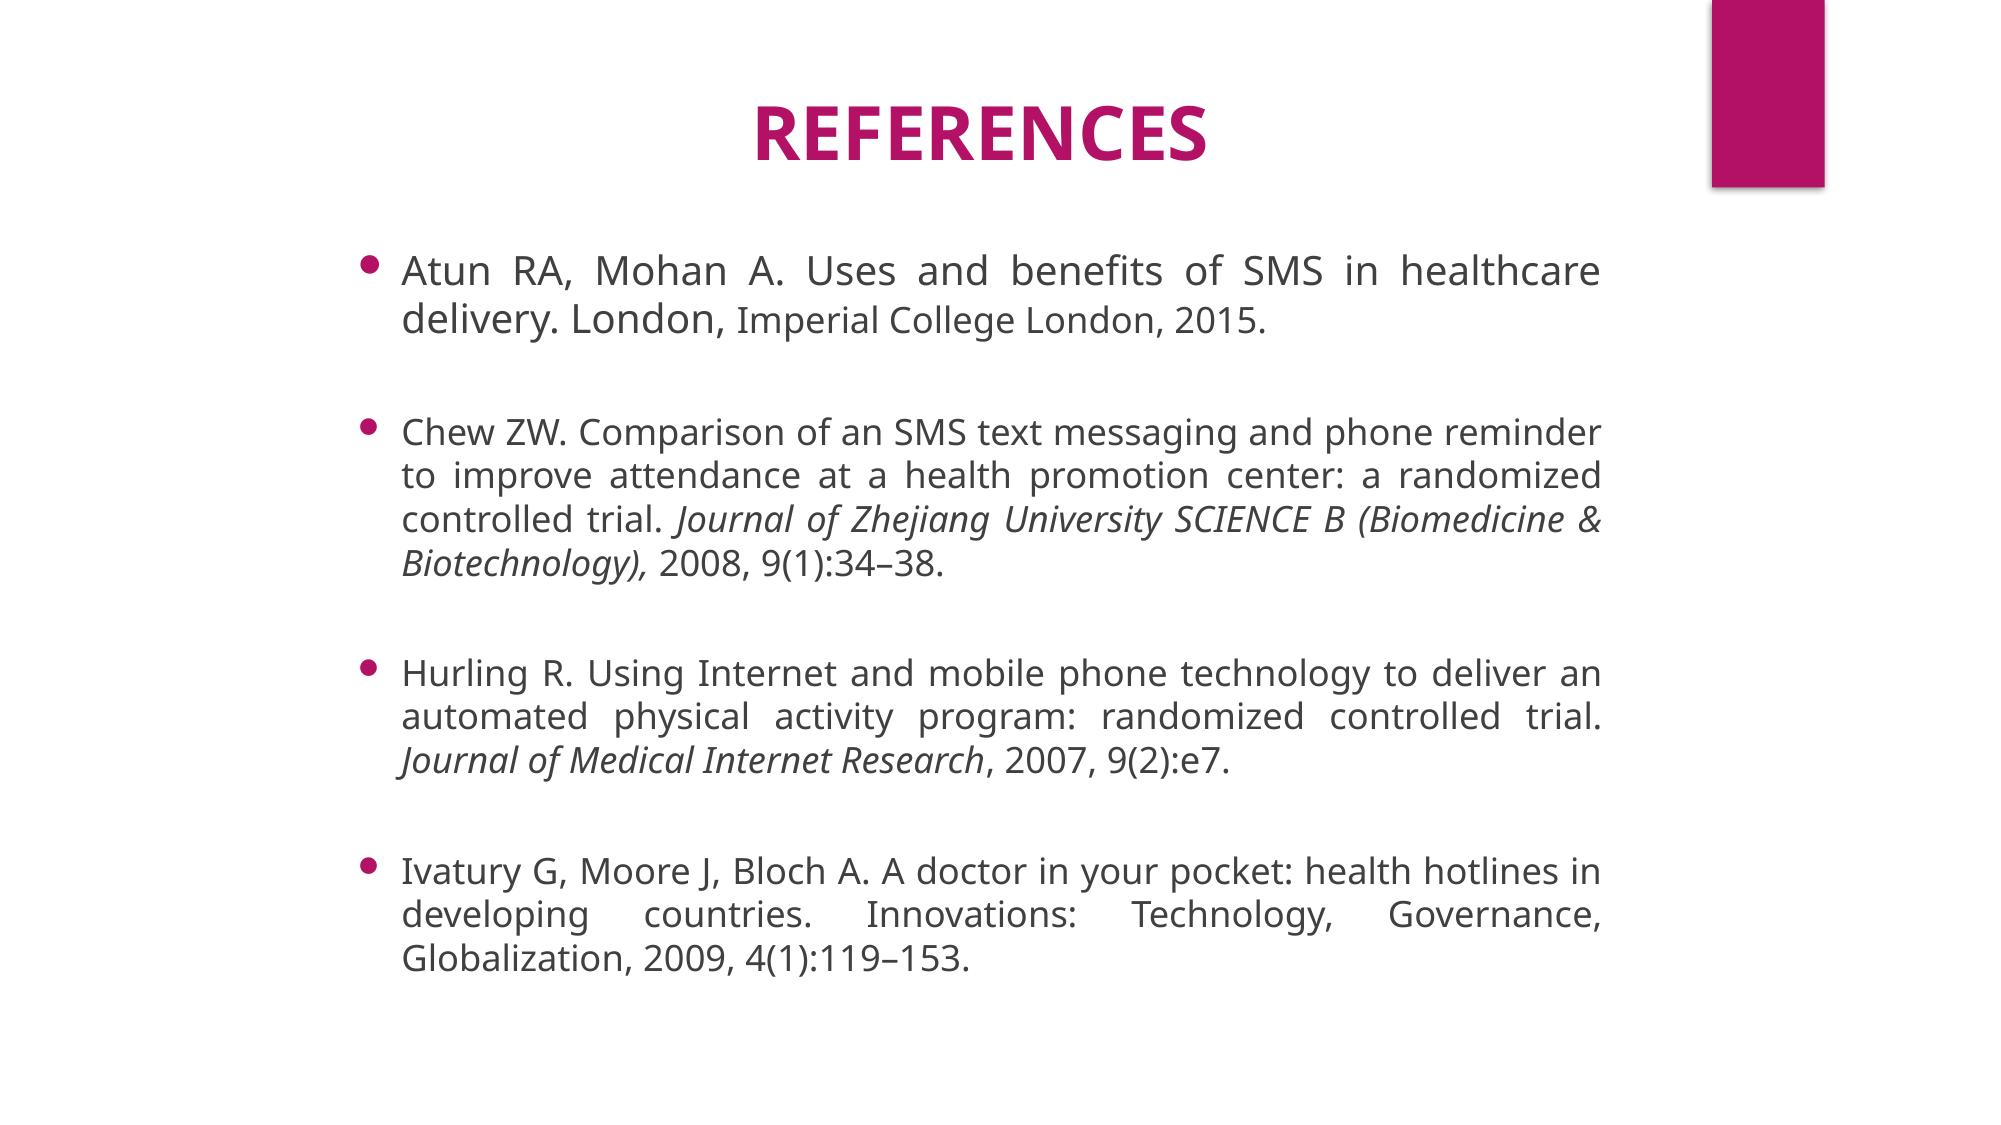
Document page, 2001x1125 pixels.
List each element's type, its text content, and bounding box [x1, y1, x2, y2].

text_box Atun RA, Mohan A. Uses and benefits of SMS in healthcare delivery. London, Imperial College London, 2015. Chew ZW. Comparison of an SMS text messaging and phone reminder to improve attendance at a health promotion center: a randomized controlled trial. Journal of Zhejiang University SCIENCE B (Biomedicine & Biotechnology), 2008, 9(1):34–38. Hurling R. Using Internet and mobile phone technology to deliver an automated physical activity program: randomized controlled trial. Journal of Medical Internet Research, 2007, 9(2):e7. Ivatury G, Moore J, Bloch A. A doctor in your pocket: health hotlines in developing countries. Innovations: Technology, Governance, Globalization, 2009, 4(1):119–153. [343, 237, 1618, 988]
text_box REFERENCES [736, 77, 1225, 183]
